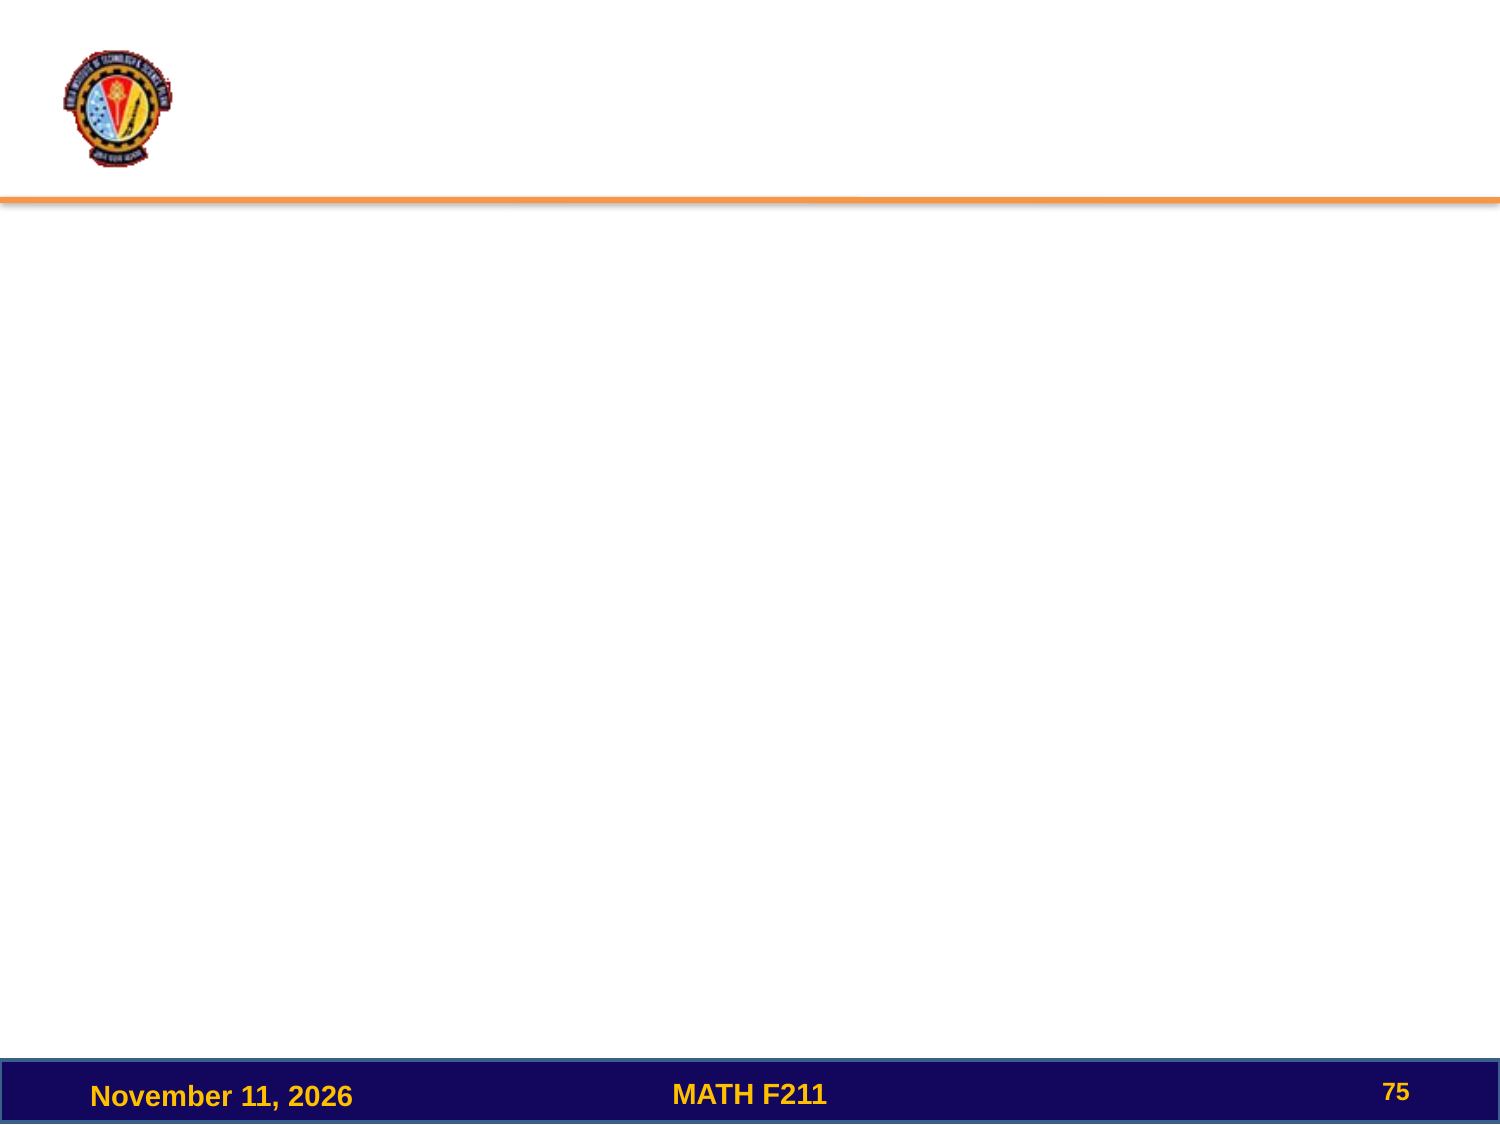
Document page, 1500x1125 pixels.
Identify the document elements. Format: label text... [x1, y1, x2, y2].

footer MATH F211 [512, 1062, 988, 1123]
slide_number 75 [1074, 1060, 1425, 1120]
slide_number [75, 1065, 425, 1125]
picture [62, 50, 176, 171]
